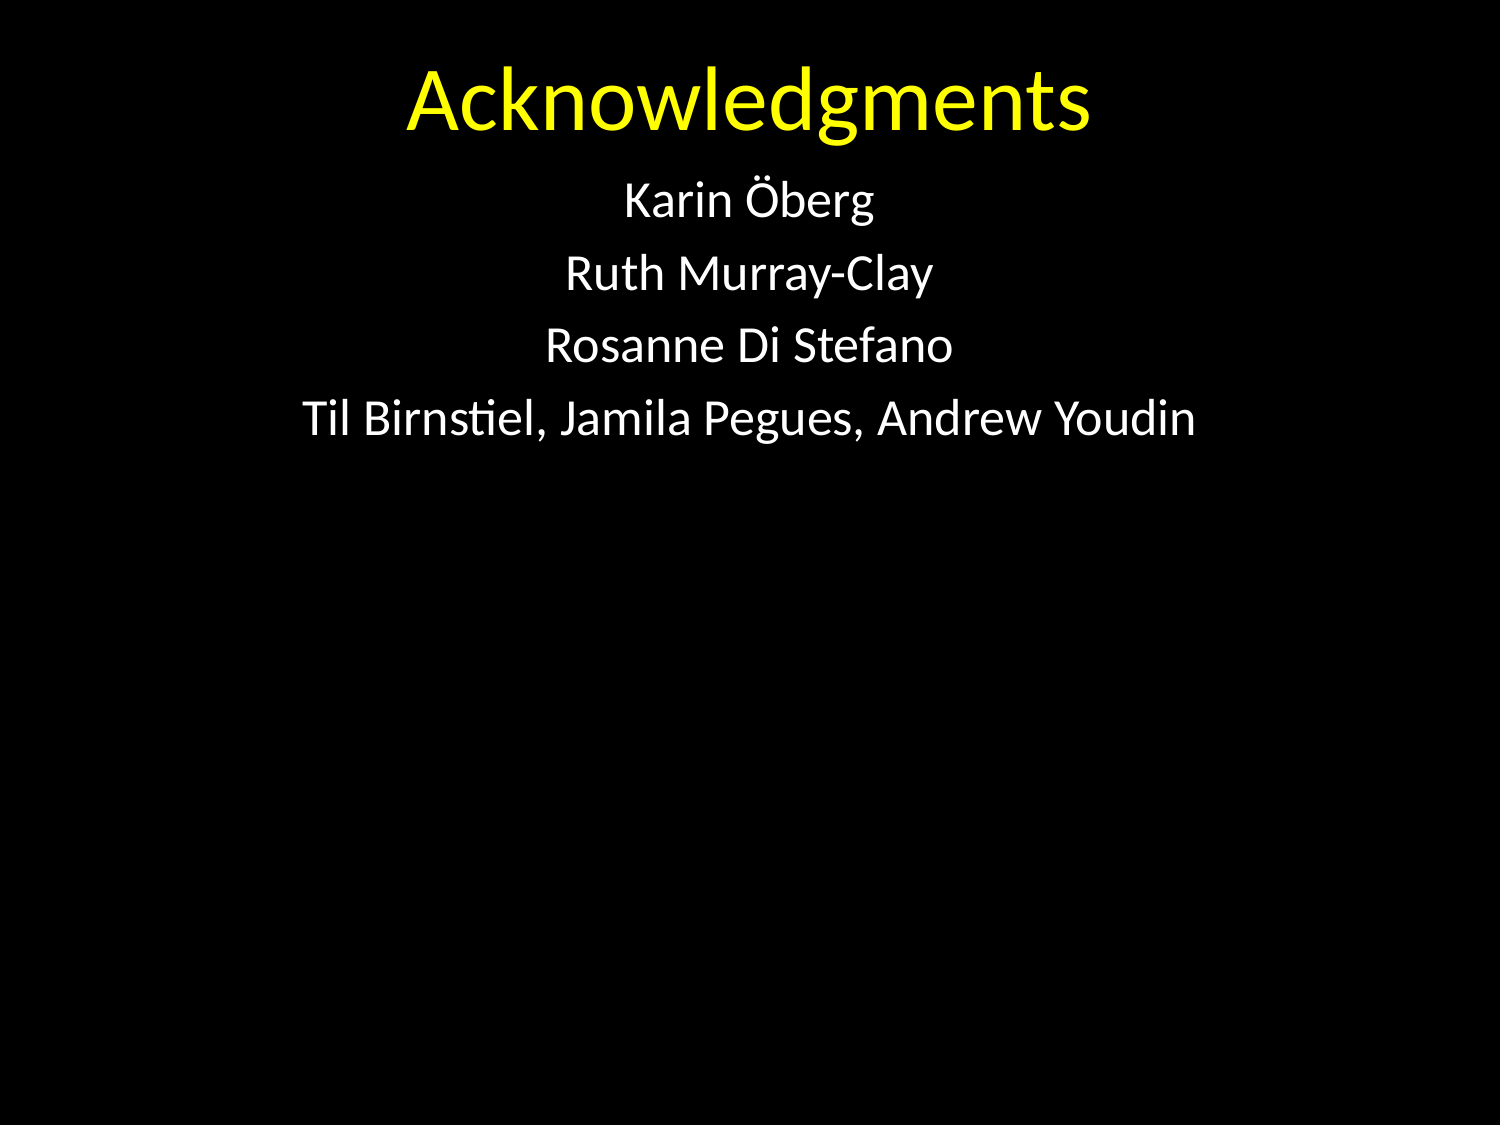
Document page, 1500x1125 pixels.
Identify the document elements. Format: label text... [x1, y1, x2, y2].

list Karin Öberg Ruth Murray-Clay Rosanne Di Stefano Til Birnstiel, Jamila Pegues, Andrew Youdin [75, 188, 1425, 1095]
title Acknowledgments [75, 0, 1425, 188]
